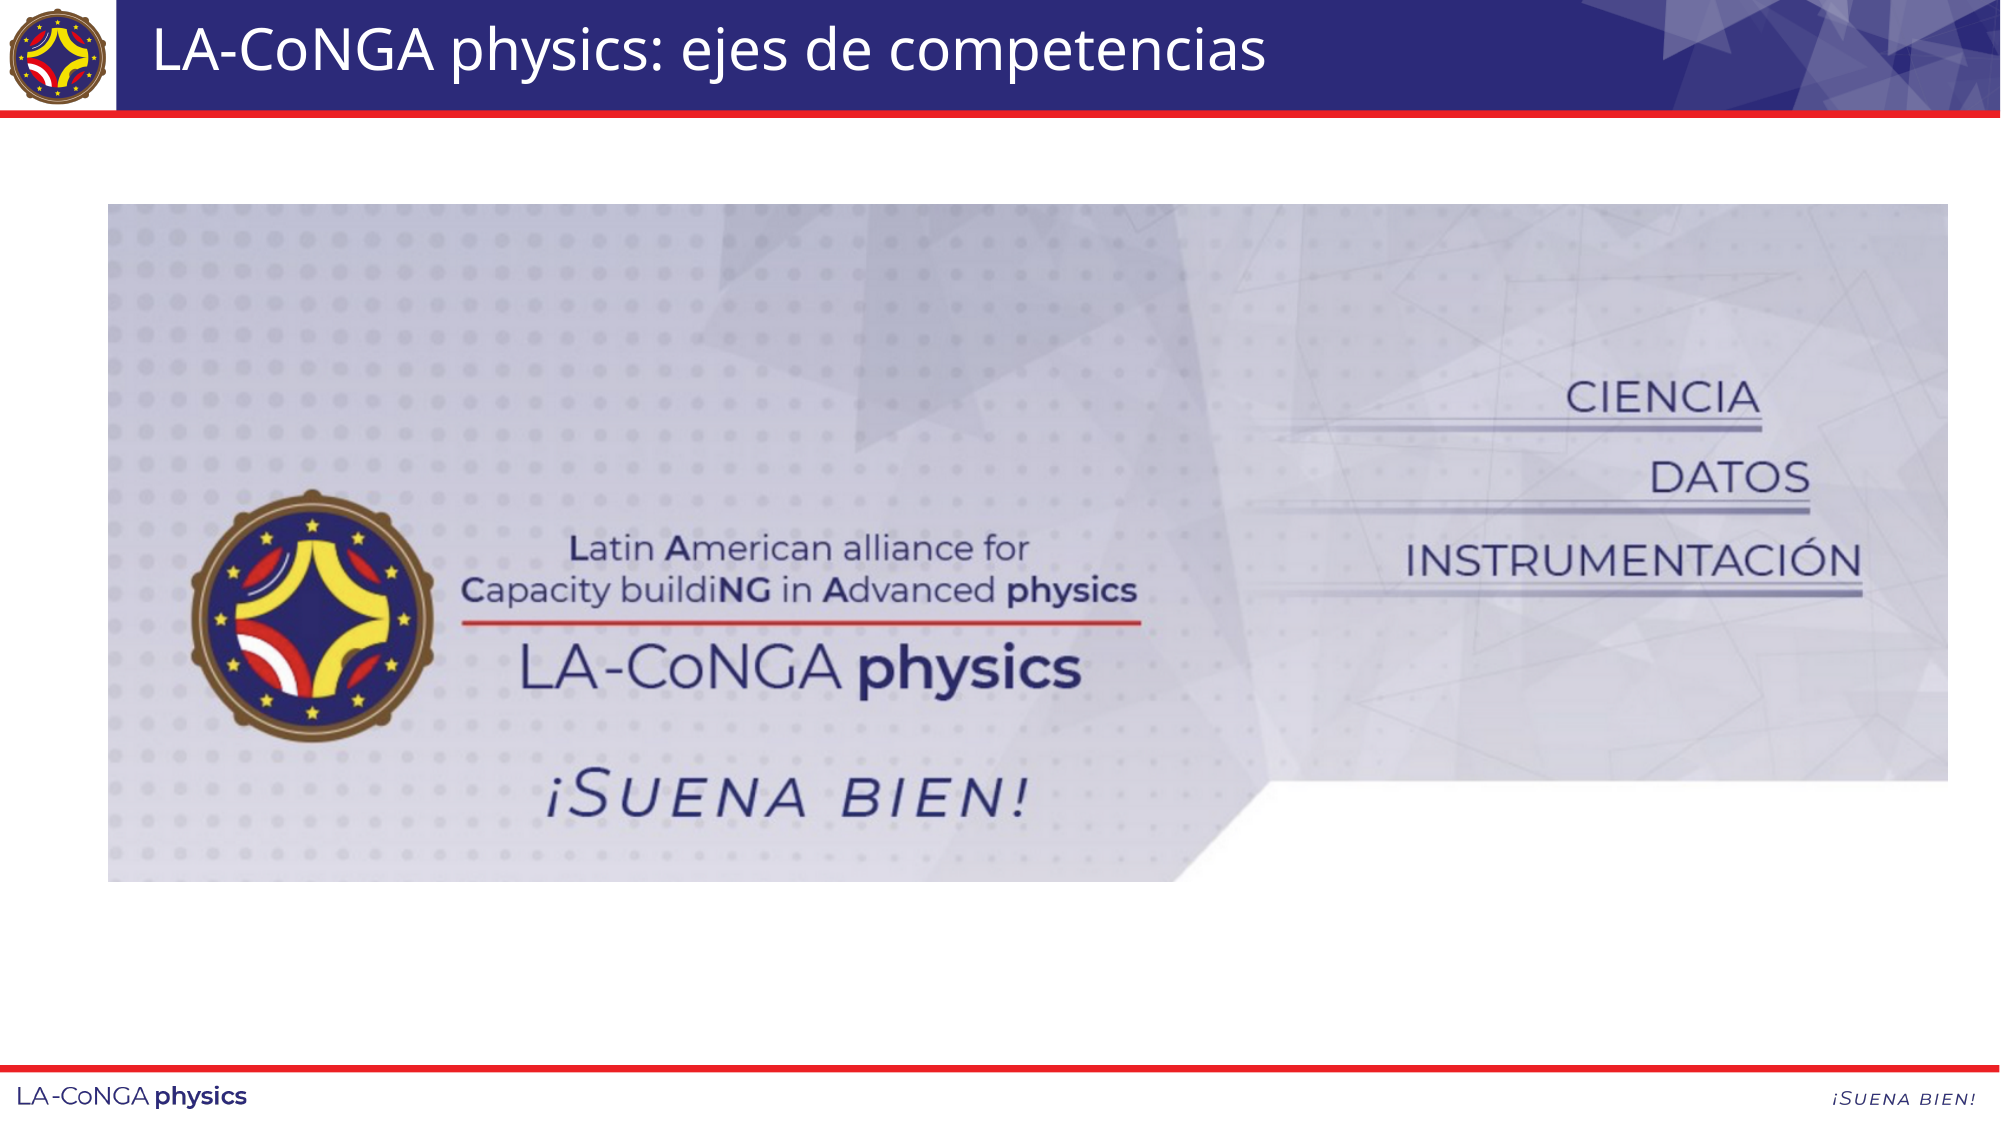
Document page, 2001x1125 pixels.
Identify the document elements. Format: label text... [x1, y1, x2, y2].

picture [1535, 0, 2001, 110]
picture [15, 1082, 247, 1111]
picture [8, 7, 107, 106]
picture [1829, 1089, 1980, 1109]
picture [108, 204, 1948, 883]
title LA-CoNGA physics: ejes de competencias [136, 12, 1862, 101]
